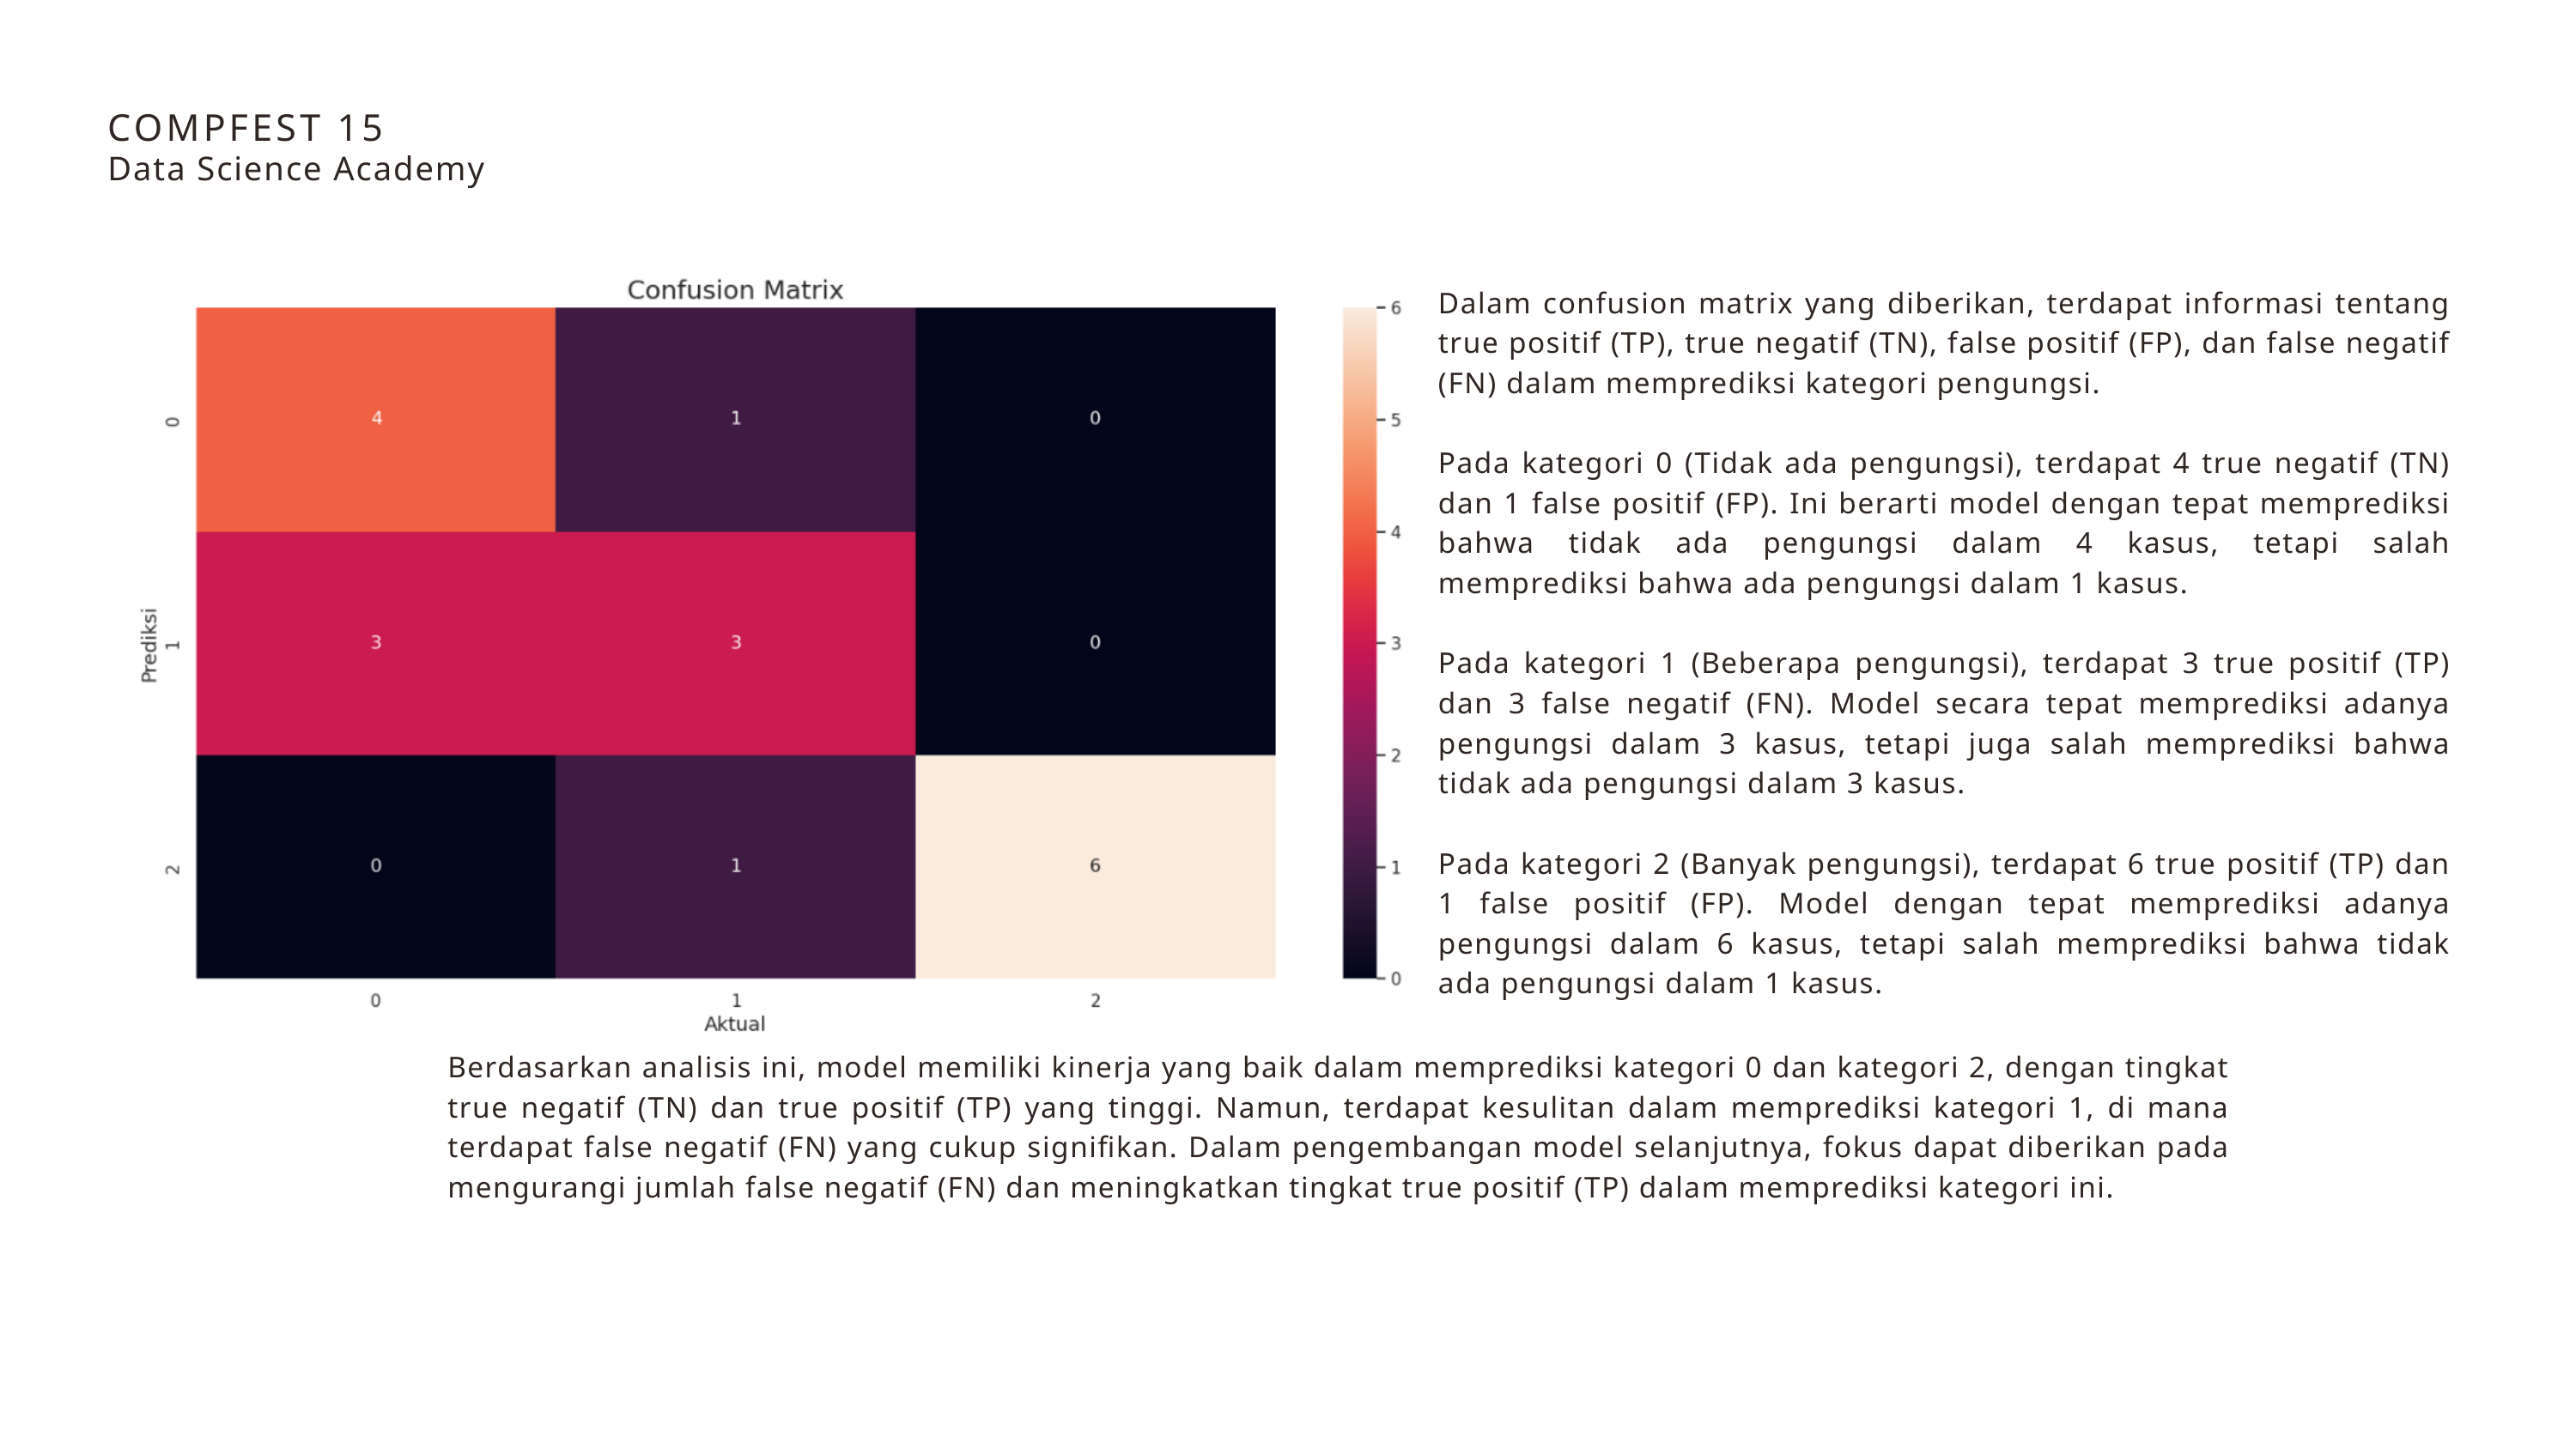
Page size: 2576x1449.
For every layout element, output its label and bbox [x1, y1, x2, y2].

text_box [123, 247, 2453, 1201]
text_box [106, 106, 962, 189]
